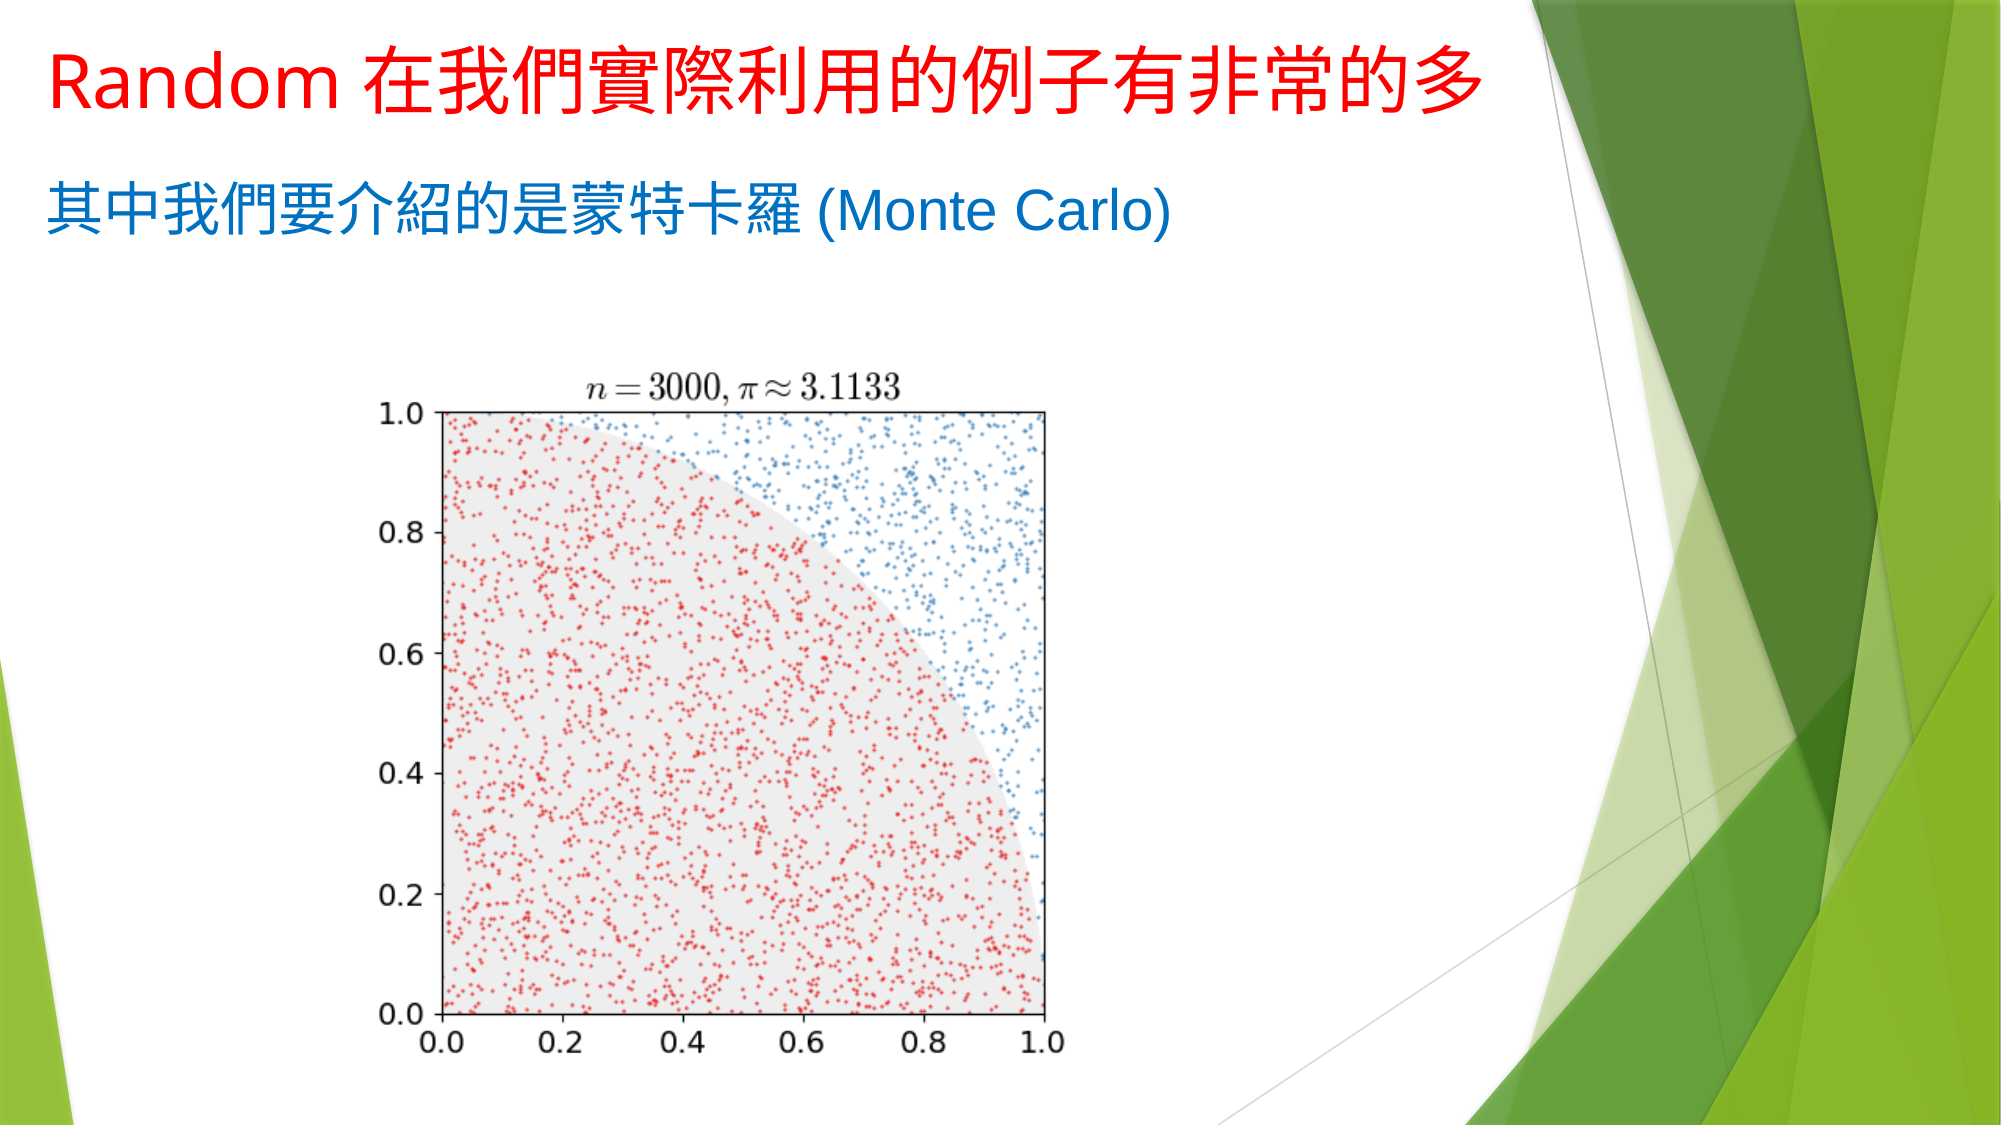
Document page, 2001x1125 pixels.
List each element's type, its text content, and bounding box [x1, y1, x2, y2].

text_box 其中我們要介紹的是蒙特卡羅(Monte Carlo) [30, 164, 1314, 250]
picture [341, 317, 1124, 1100]
title Random在我們實際利用的例子有非常的多 [31, 25, 1614, 305]
